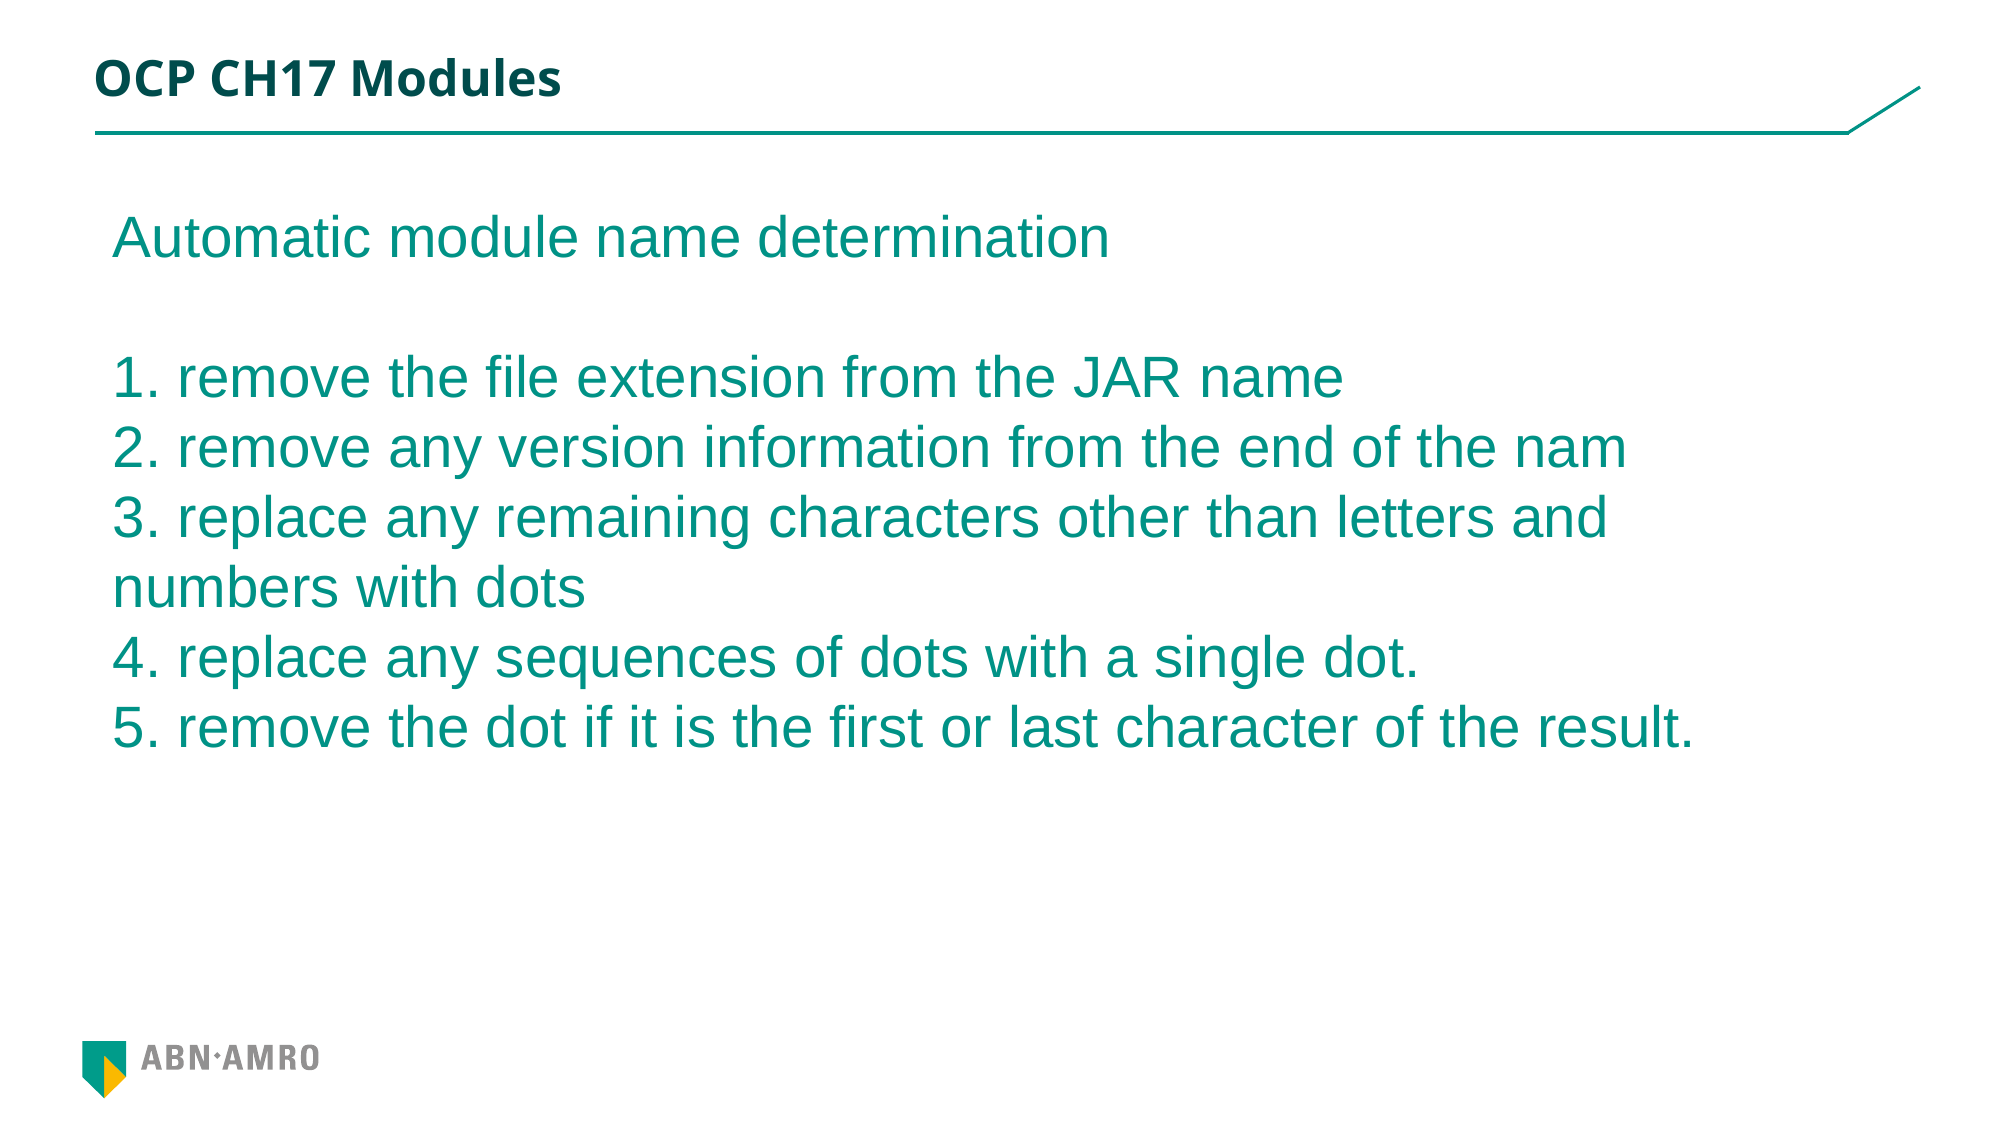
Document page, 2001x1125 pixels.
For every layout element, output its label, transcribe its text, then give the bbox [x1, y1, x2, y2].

title OCP CH17 Modules [78, 30, 2000, 114]
text_box Automatic module name determination 1. remove the file extension from the JAR name 2. remove any version information from the end of the nam 3. replace any remaining characters other than letters and numbers with dots 4. replace any sequences of dots with a single dot. 5. remove the dot if it is the first or last character of the result. [98, 192, 1843, 767]
